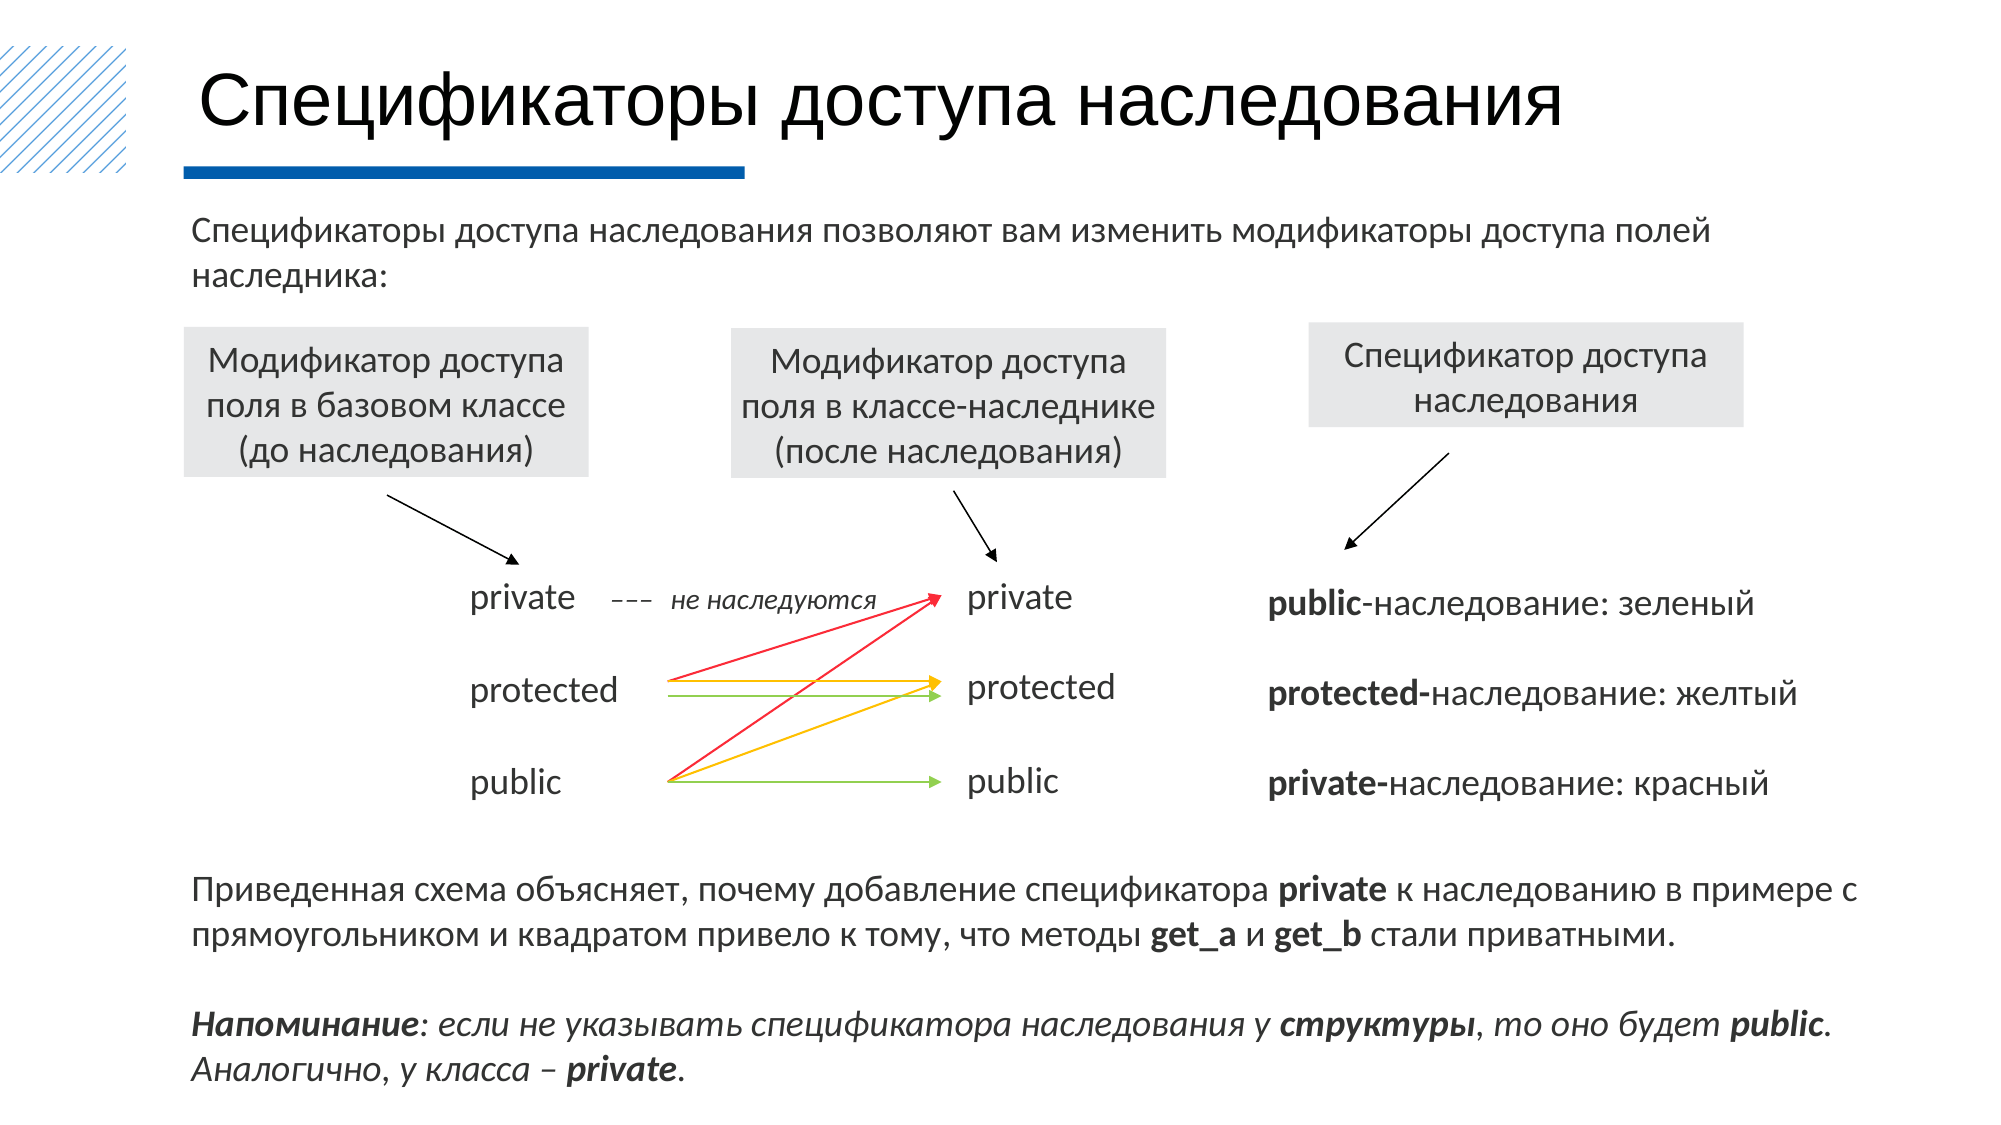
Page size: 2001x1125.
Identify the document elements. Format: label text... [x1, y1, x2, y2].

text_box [386, 494, 520, 565]
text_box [667, 595, 942, 681]
text_box public [462, 749, 571, 810]
list Спецификаторы доступа наследования [183, 58, 1780, 149]
text_box private [959, 564, 1082, 625]
text_box Модификатор доступа поля в классе-наследнике (после наследования) [731, 328, 1167, 478]
text_box protected [959, 655, 1126, 716]
text_box public [959, 748, 1068, 809]
text_box Спецификаторы доступа наследования позволяют вам изменить модификаторы доступа полей наследника: [183, 197, 1780, 302]
text_box Приведенная схема объясняет, почему добавление спецификатора private к наследованию в примере с прямоугольником и квадратом привело к тому, что методы get_a и get_b стали приватными. Напоминание: если не указывать спецификатора наследования у структуры, то оно будет public. Аналогично, у класса – private. [183, 856, 1887, 1097]
picture [0, 46, 126, 173]
text_box protected [462, 657, 629, 718]
text_box private ––– не наследуются [462, 564, 898, 625]
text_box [667, 681, 942, 695]
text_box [1344, 452, 1450, 551]
text_box public-наследование: зеленый protected-наследование: желтый private-наследование: красный [1260, 570, 1833, 811]
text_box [667, 697, 942, 781]
text_box Модификатор доступа поля в базовом классе (до наследования) [183, 326, 589, 477]
text_box Спецификатор доступа наследования [1308, 322, 1744, 428]
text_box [953, 490, 998, 563]
